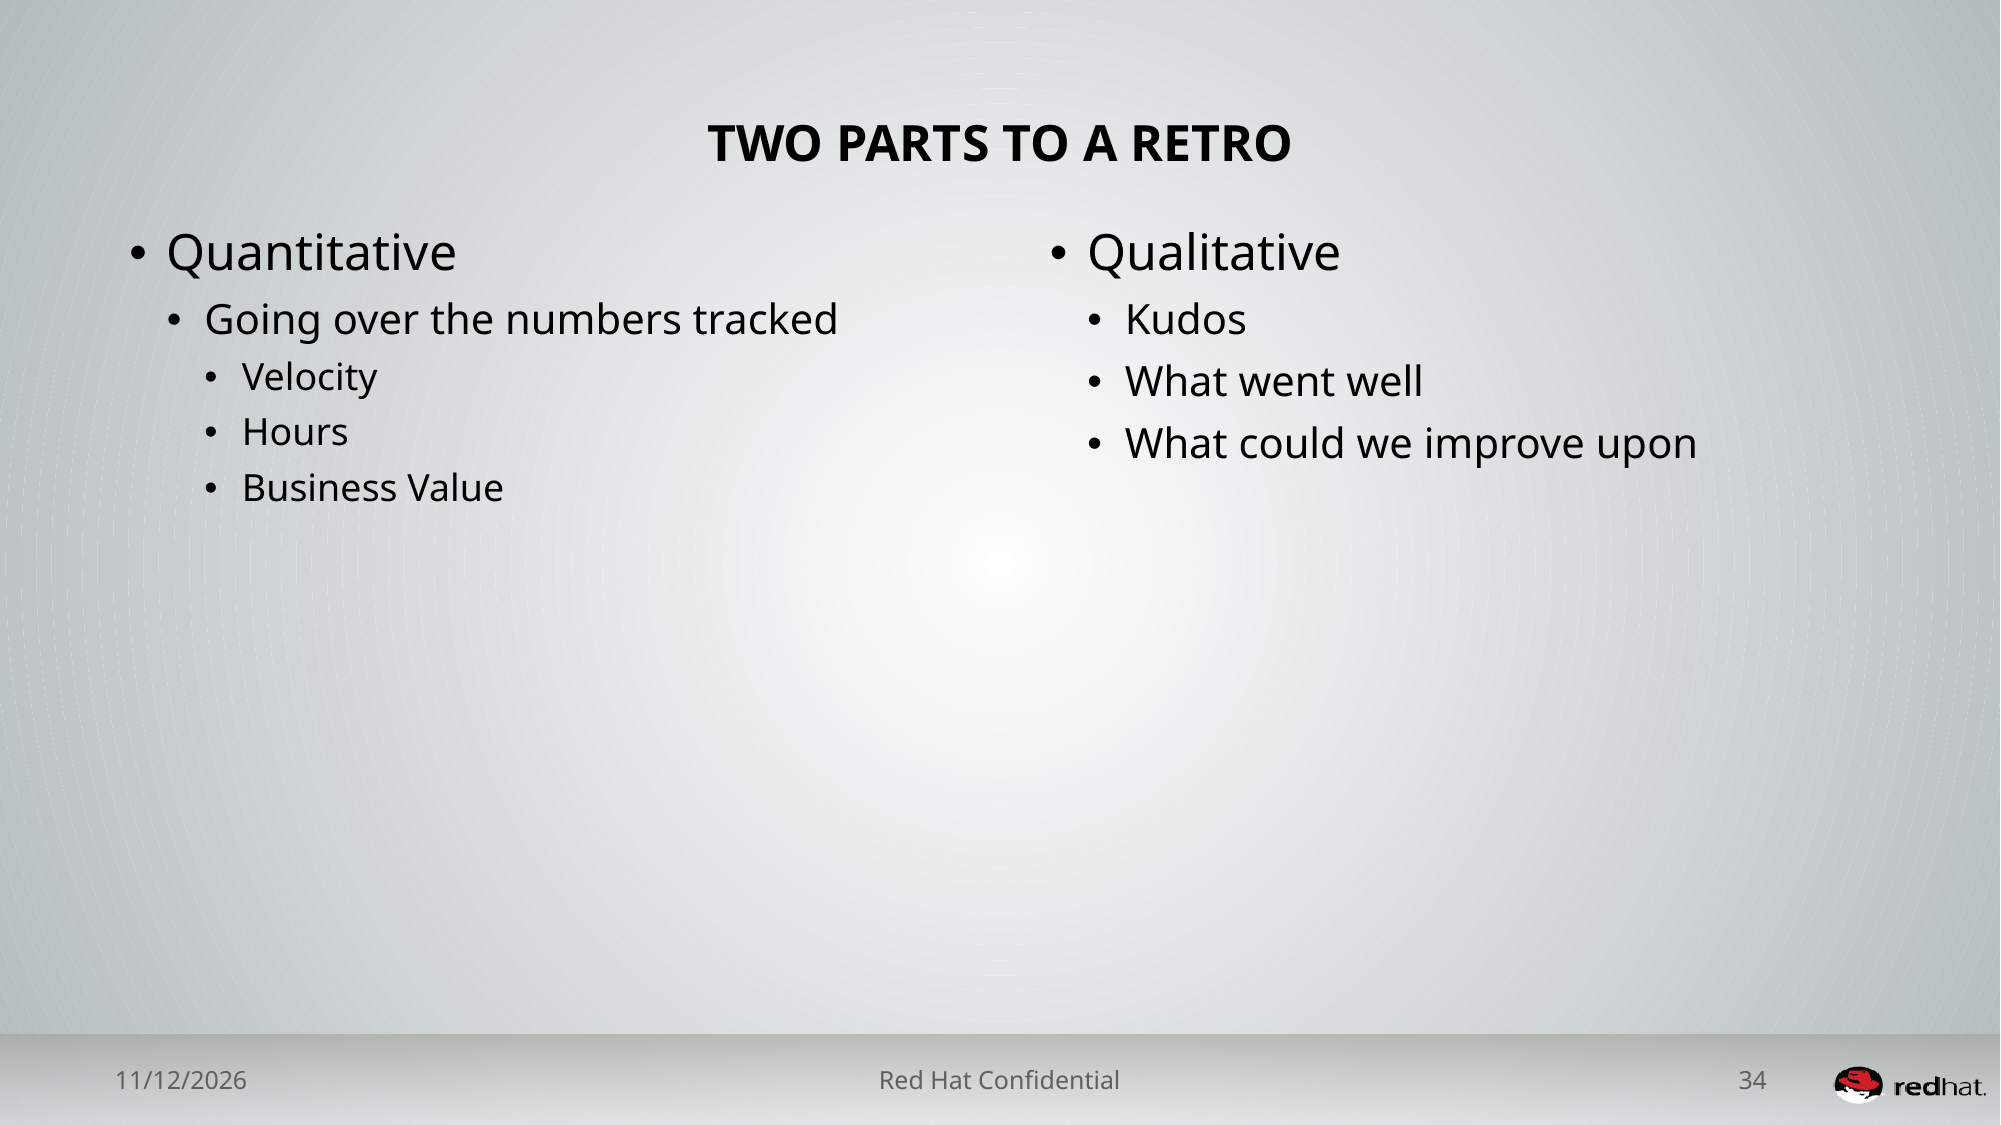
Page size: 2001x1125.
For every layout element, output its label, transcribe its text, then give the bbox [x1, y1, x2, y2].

list Quantitative Going over the numbers tracked Velocity Hours Business Value [99, 209, 980, 1013]
list Qualitative Kudos What went well What could we improve upon [1019, 209, 1900, 1013]
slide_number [99, 1051, 567, 1112]
footer Red Hat Confidential [683, 1051, 1317, 1112]
slide_number 34 [1433, 1051, 1783, 1112]
picture [1818, 1057, 2000, 1110]
title Two Parts to a Retro [100, 22, 1901, 188]
